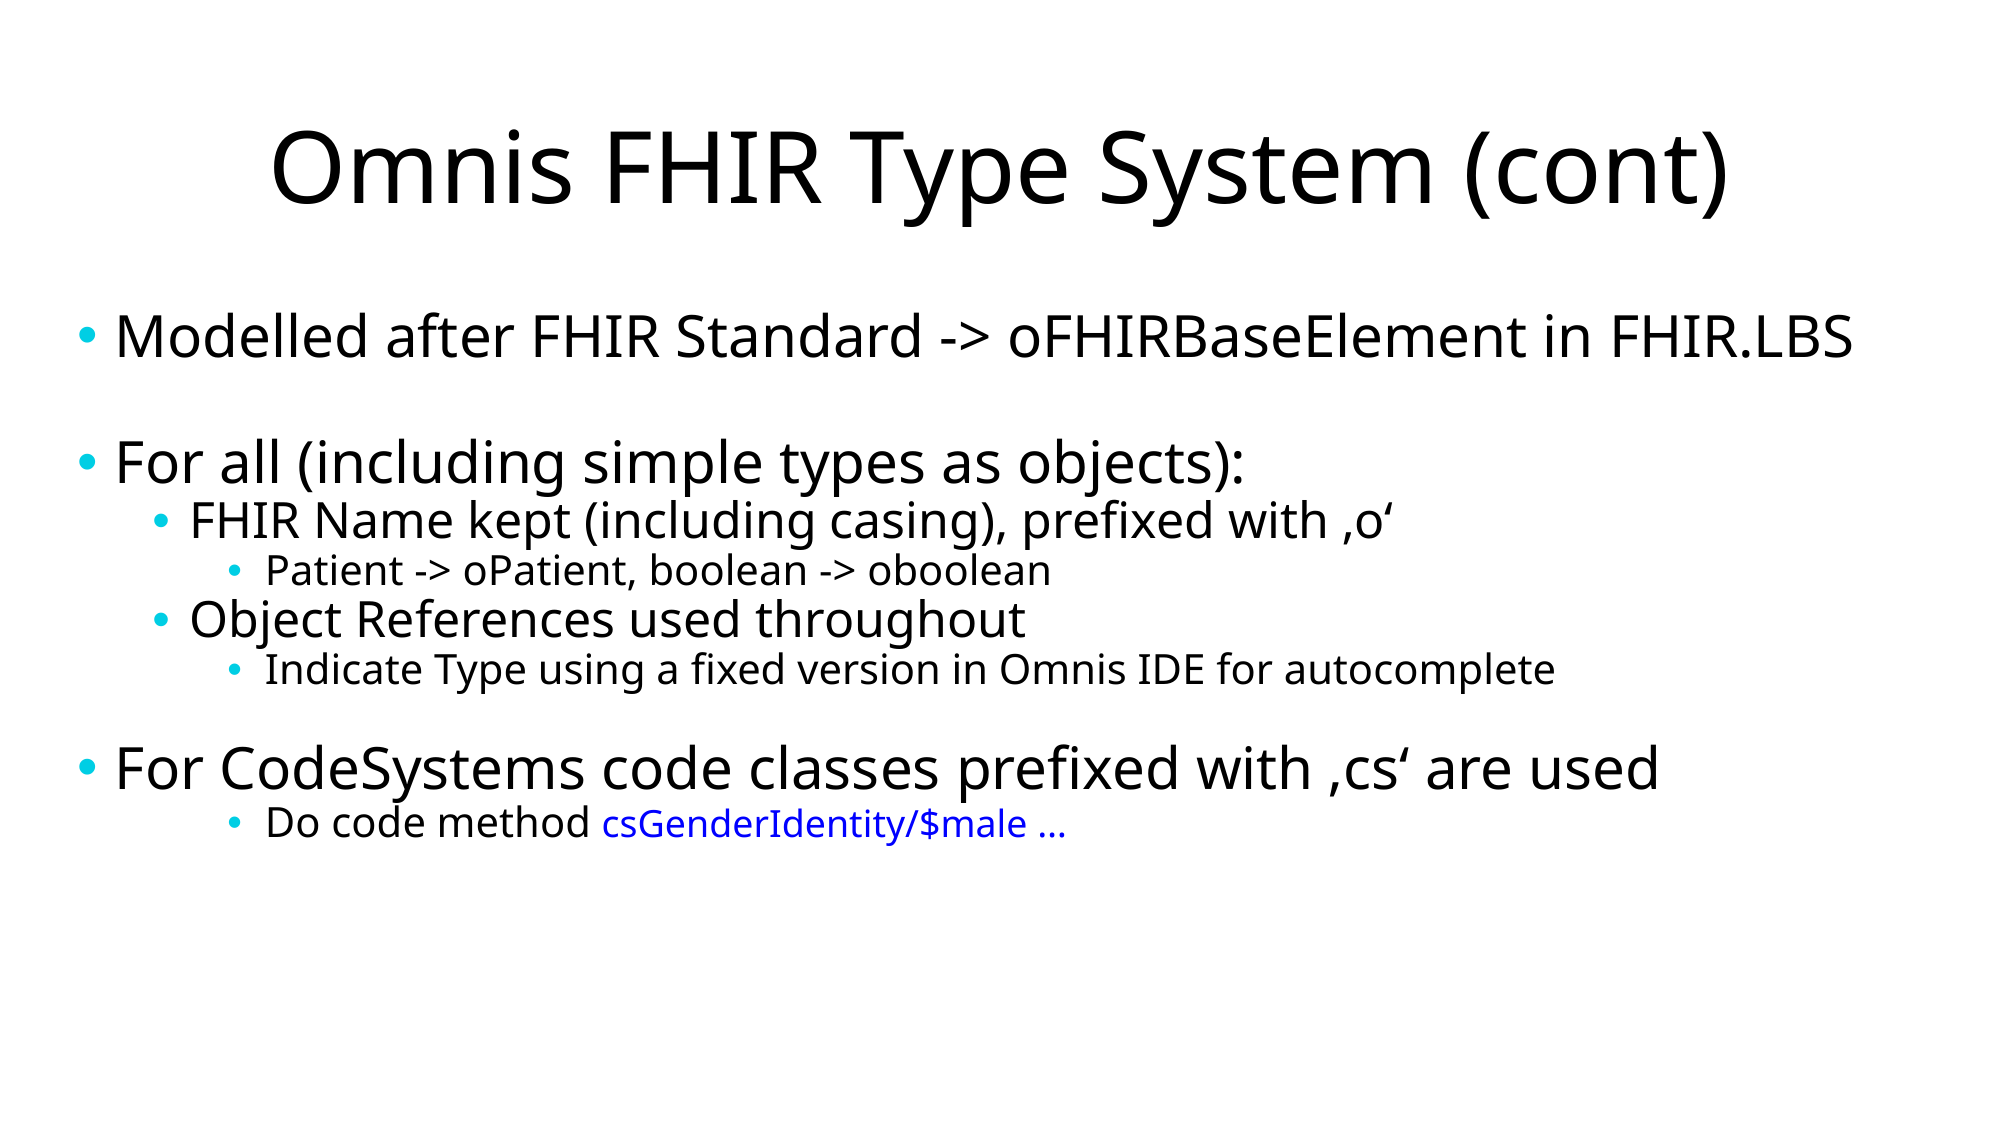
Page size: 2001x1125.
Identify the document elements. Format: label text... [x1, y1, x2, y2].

title Omnis FHIR Type System (cont) [62, 62, 1938, 280]
list Modelled after FHIR Standard -> oFHIRBaseElement in FHIR.LBS For all (including simple types as objects): FHIR Name kept (including casing), prefixed with ‚o‘ Patient -> oPatient, boolean -> oboolean Object References used throughout Indicate Type using a fixed version in Omnis IDE for autocomplete For CodeSystems code classes prefixed with ‚cs‘ are used Do code method csGenderIdentity/$male … [62, 299, 1938, 1014]
